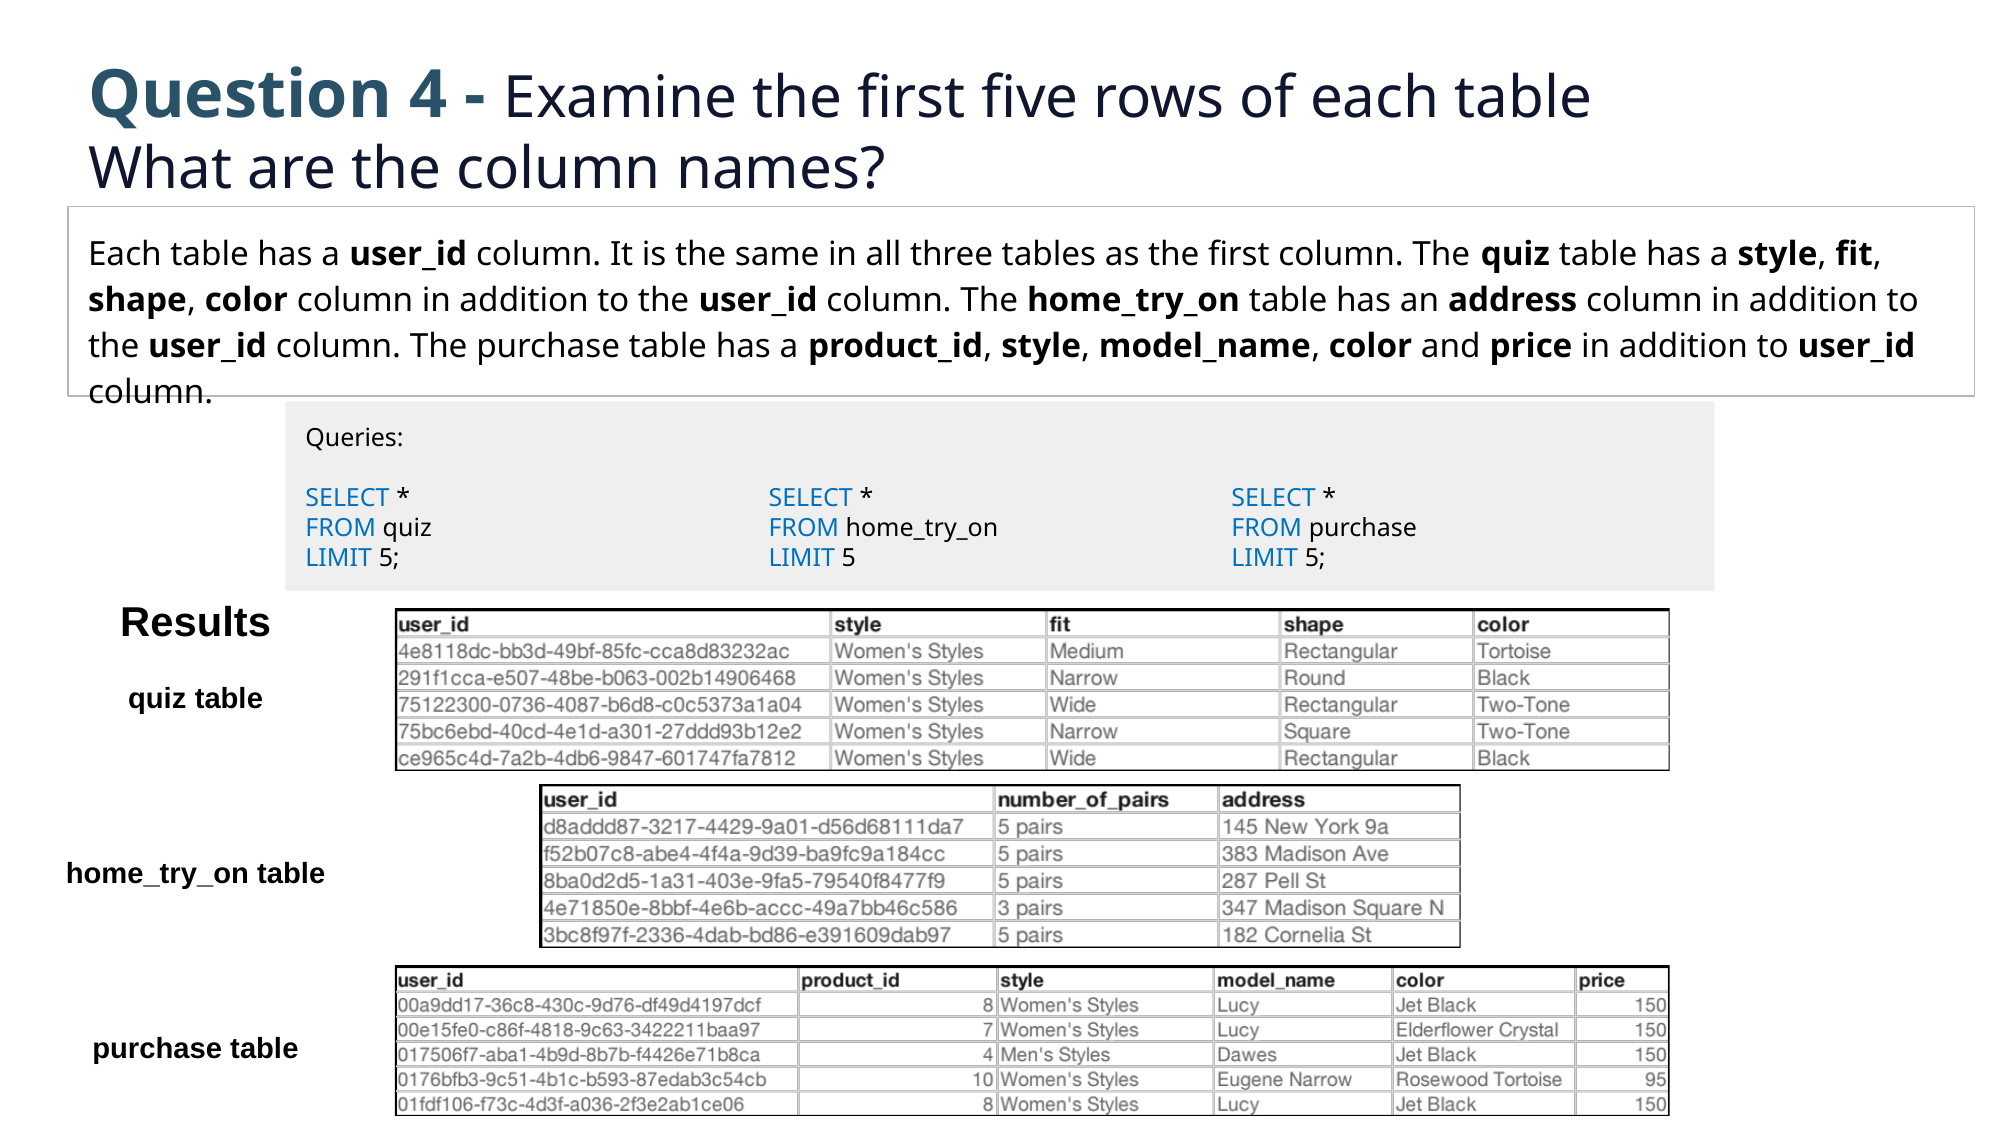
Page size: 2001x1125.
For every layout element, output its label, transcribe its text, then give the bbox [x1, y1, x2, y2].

text_box Each table has a user_id column. It is the same in all three tables as the first column. The quiz table has a style, fit, shape, color column in addition to the user_id column. The home_try_on table has an address column in addition to the user_id column. The purchase table has a product_id, style, model_name, color and price in addition to user_id column. [68, 206, 1975, 397]
picture [394, 965, 1670, 1116]
text_box Results quiz table home_try_on table purchase table [40, 587, 351, 1072]
text_box Question 4 - Examine the first five rows of each table What are the column names? [68, 0, 1932, 206]
picture [538, 783, 1461, 948]
text_box Queries: SELECT * FROM quiz LIMIT 5; SELECT * FROM home_try_on LIMIT 5 SELECT * FROM purchase LIMIT 5; [285, 401, 1715, 592]
picture [394, 608, 1670, 771]
